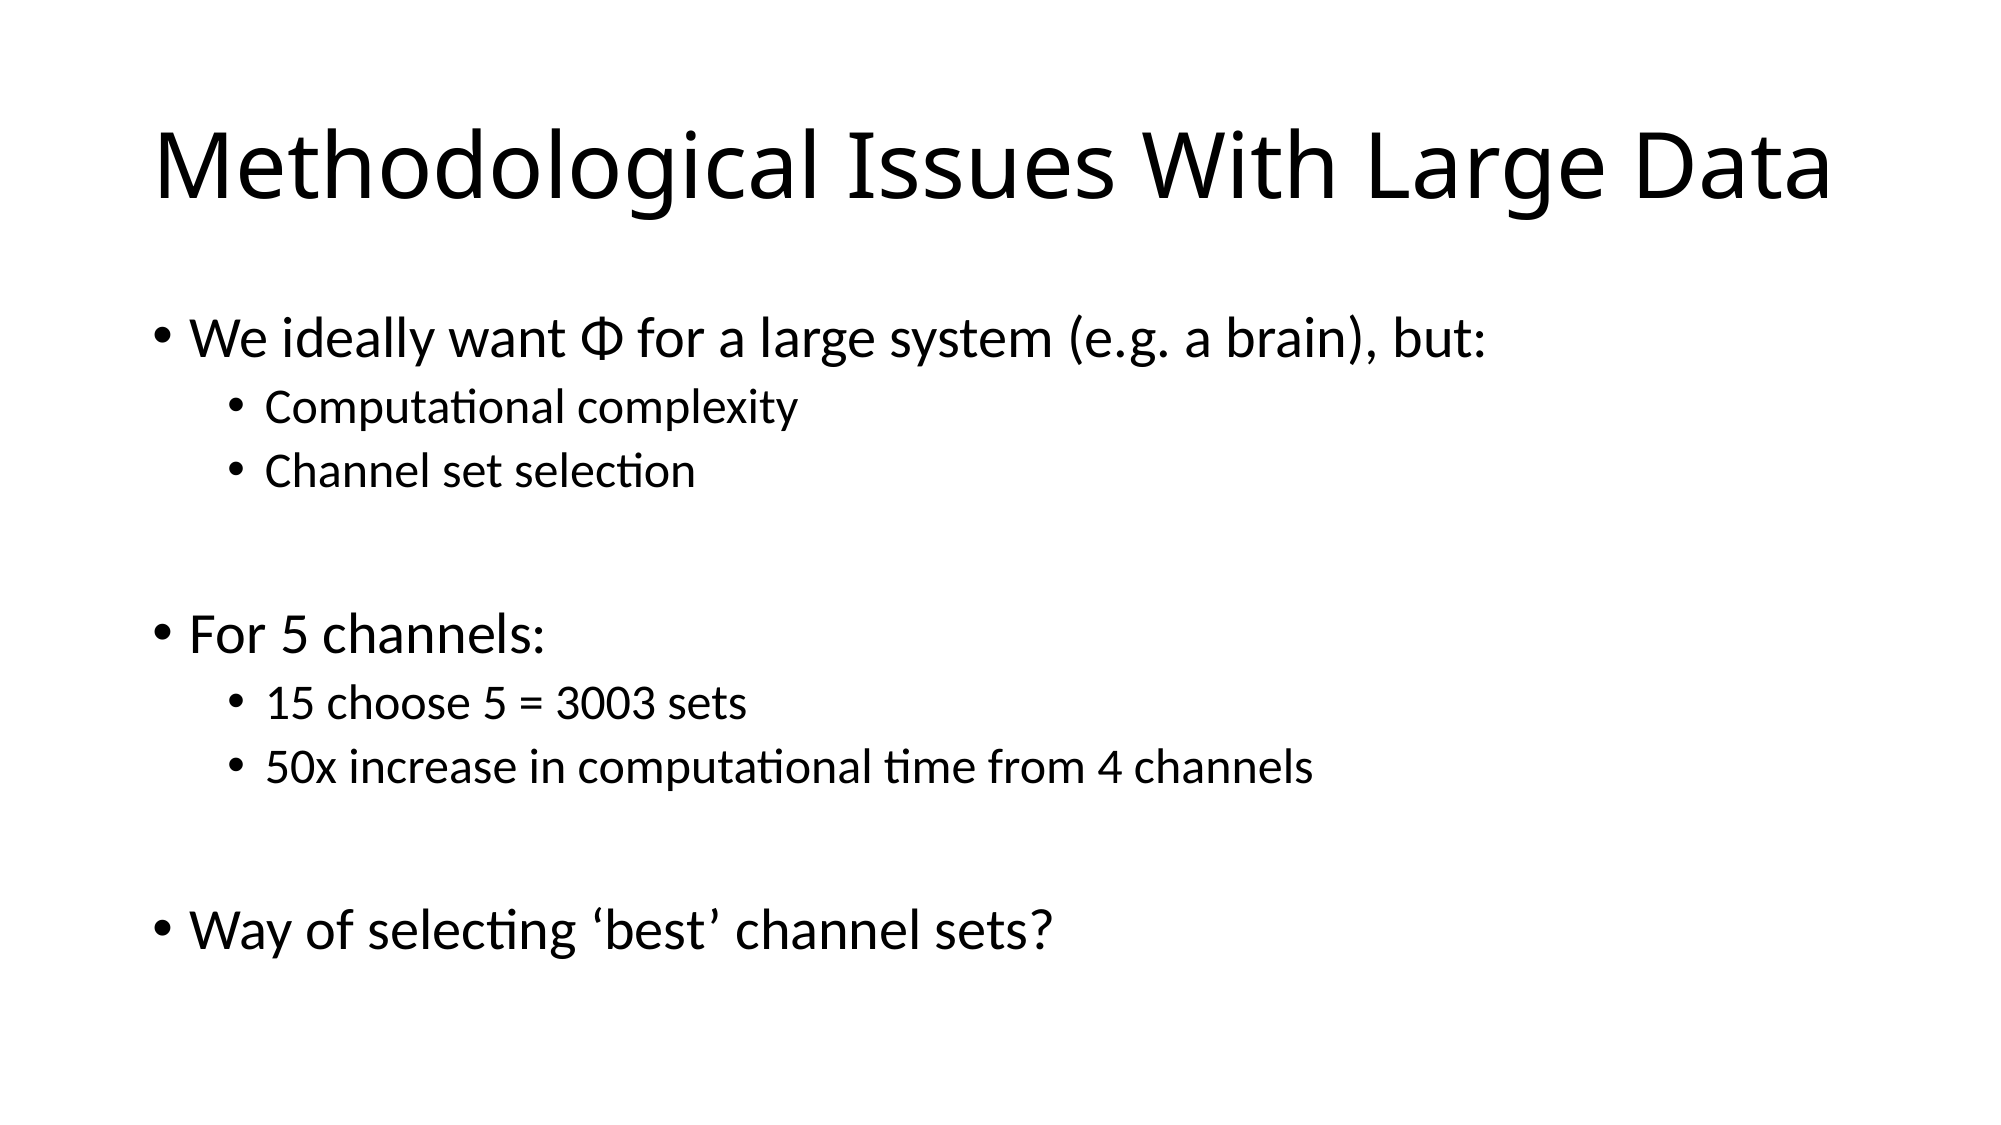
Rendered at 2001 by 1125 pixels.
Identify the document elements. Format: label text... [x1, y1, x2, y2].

title Methodological Issues With Large Data [137, 59, 1863, 278]
list We ideally want Φ for a large system (e.g. a brain), but: Computational complexity Channel set selection For 5 channels: 15 choose 5 = 3003 sets 50x increase in computational time from 4 channels Way of selecting ‘best’ channel sets? [137, 299, 1863, 1014]
